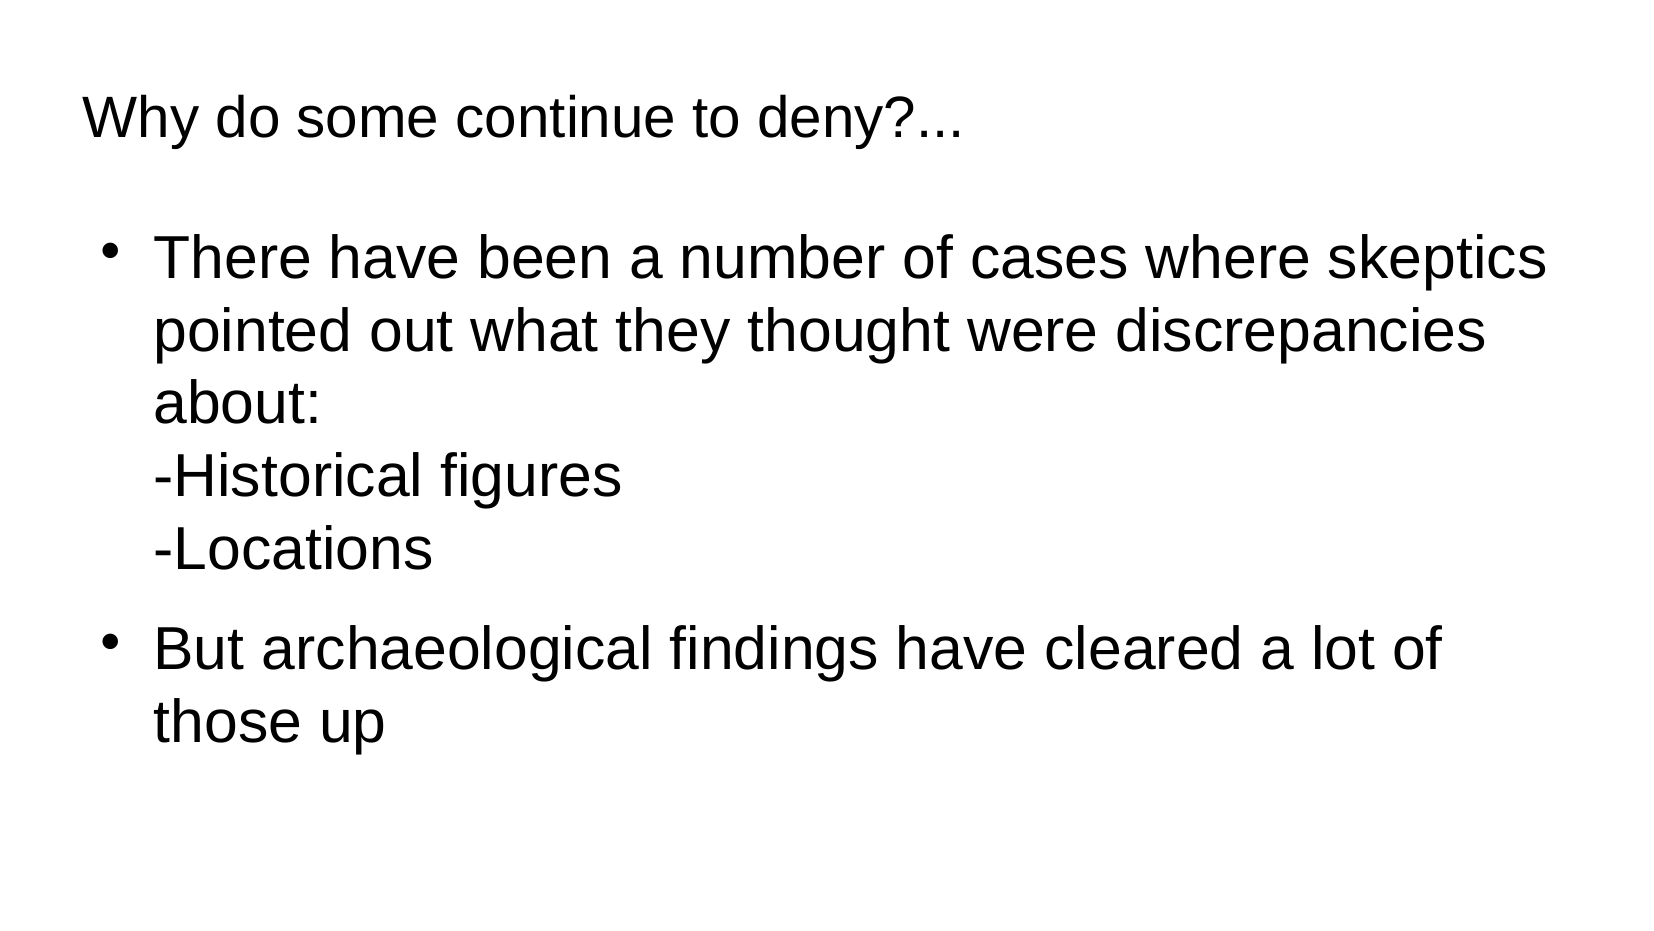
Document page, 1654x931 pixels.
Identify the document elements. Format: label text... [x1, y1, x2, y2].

title Why do some continue to deny?... [82, 12, 1571, 217]
list There have been a number of cases where skeptics pointed out what they thought were discrepancies about: -Historical figures -Locations But archaeological findings have cleared a lot of those up [82, 217, 1571, 757]
